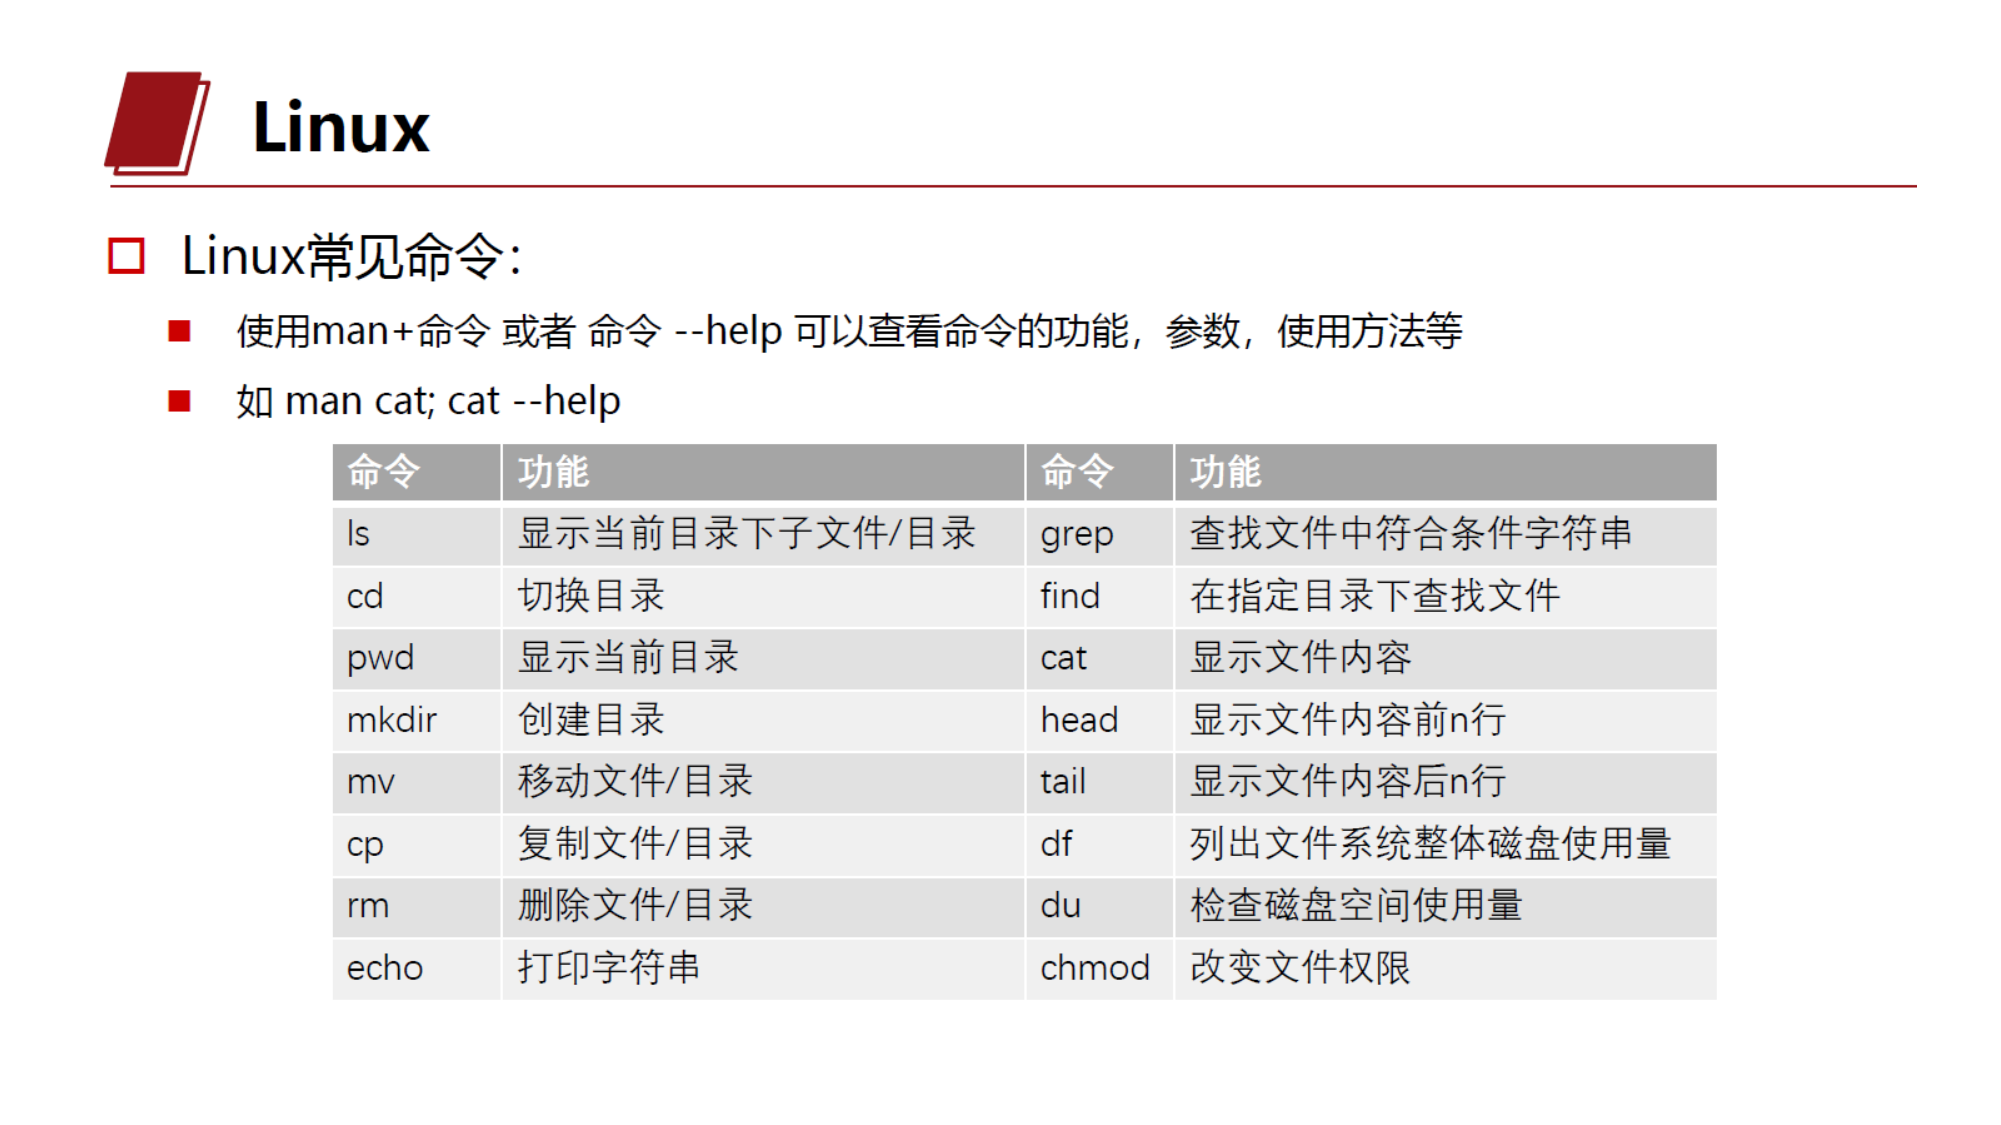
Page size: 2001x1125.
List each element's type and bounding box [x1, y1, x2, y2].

picture [82, 59, 1918, 1065]
